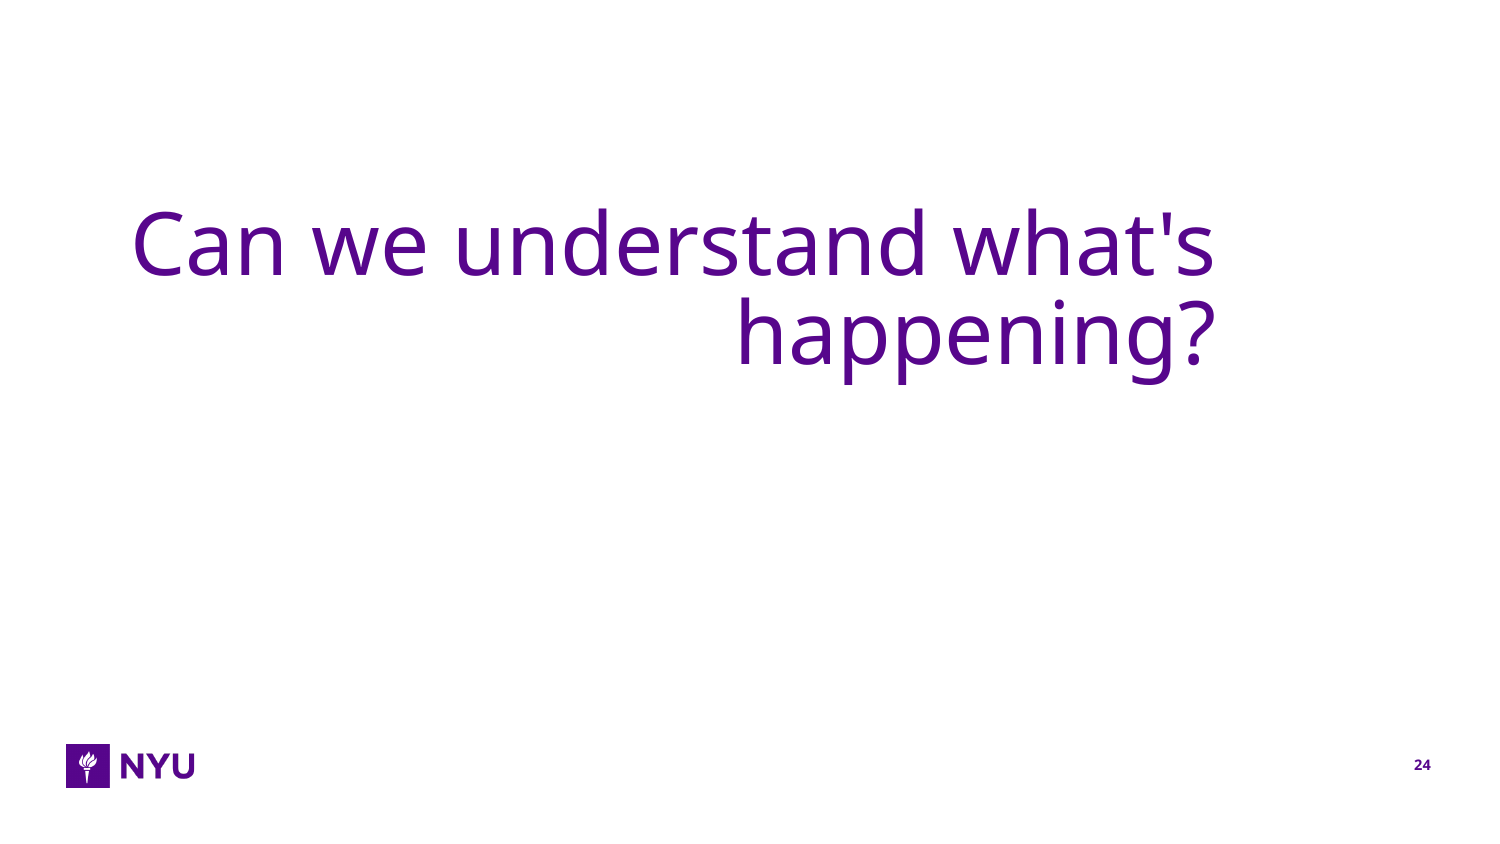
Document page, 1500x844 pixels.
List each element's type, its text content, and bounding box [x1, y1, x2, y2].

picture [66, 744, 195, 788]
title Can we understand what's happening? [51, 189, 1232, 714]
